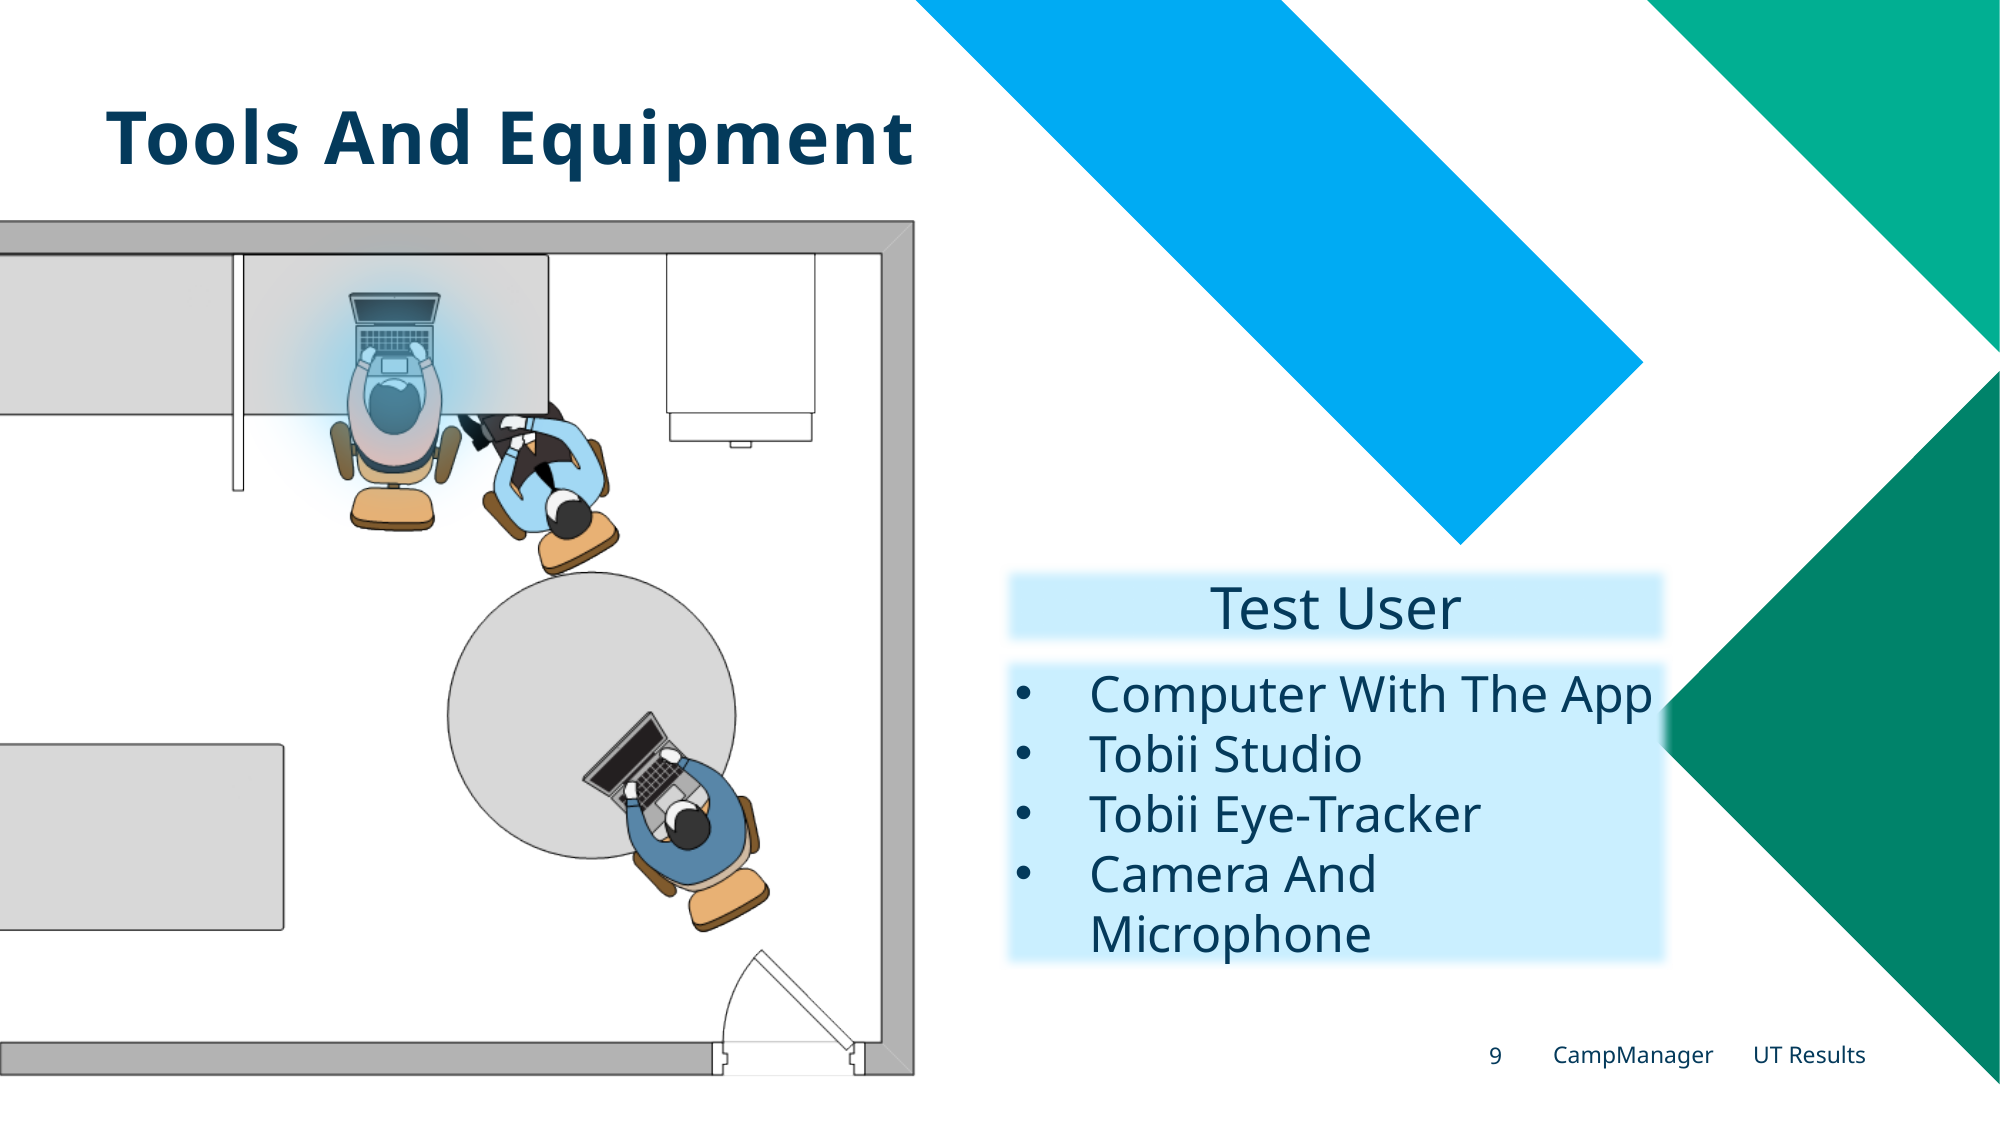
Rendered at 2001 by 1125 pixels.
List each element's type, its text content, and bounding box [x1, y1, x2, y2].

text_box Computer With The App Tobii Studio Tobii Eye-Tracker Camera And Microphone [1016, 671, 1660, 954]
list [0, 220, 917, 1078]
text_box Test User [1017, 582, 1657, 631]
title Tools And Equipment [105, 79, 917, 181]
